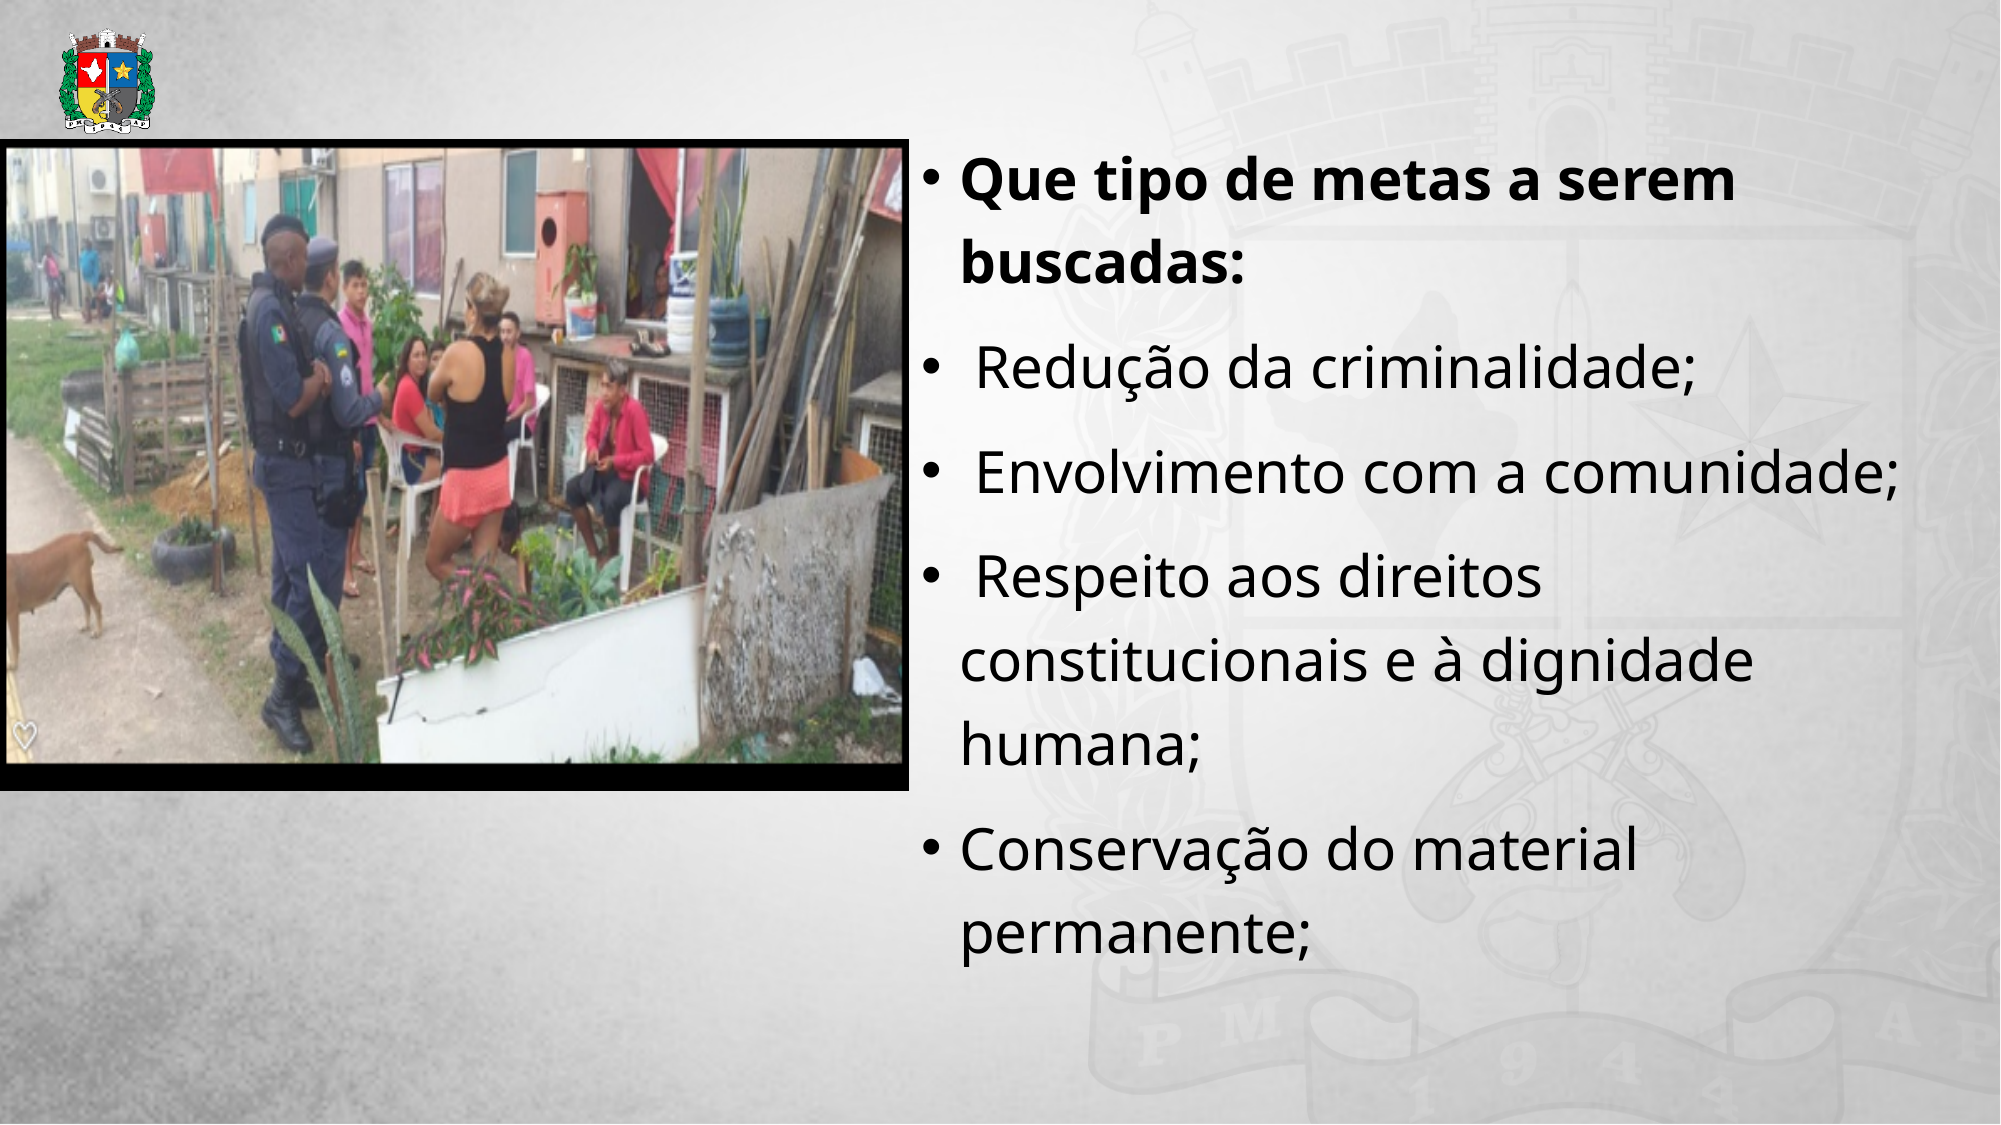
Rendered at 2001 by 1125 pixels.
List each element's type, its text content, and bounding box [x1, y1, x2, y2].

list Que tipo de metas a serem buscadas: Redução da criminalidade; Envolvimento com a comunidade; Respeito aos direitos constitucionais e à dignidade humana; Conservação do material permanente; [906, 120, 1982, 1086]
picture [0, 0, 2001, 1125]
